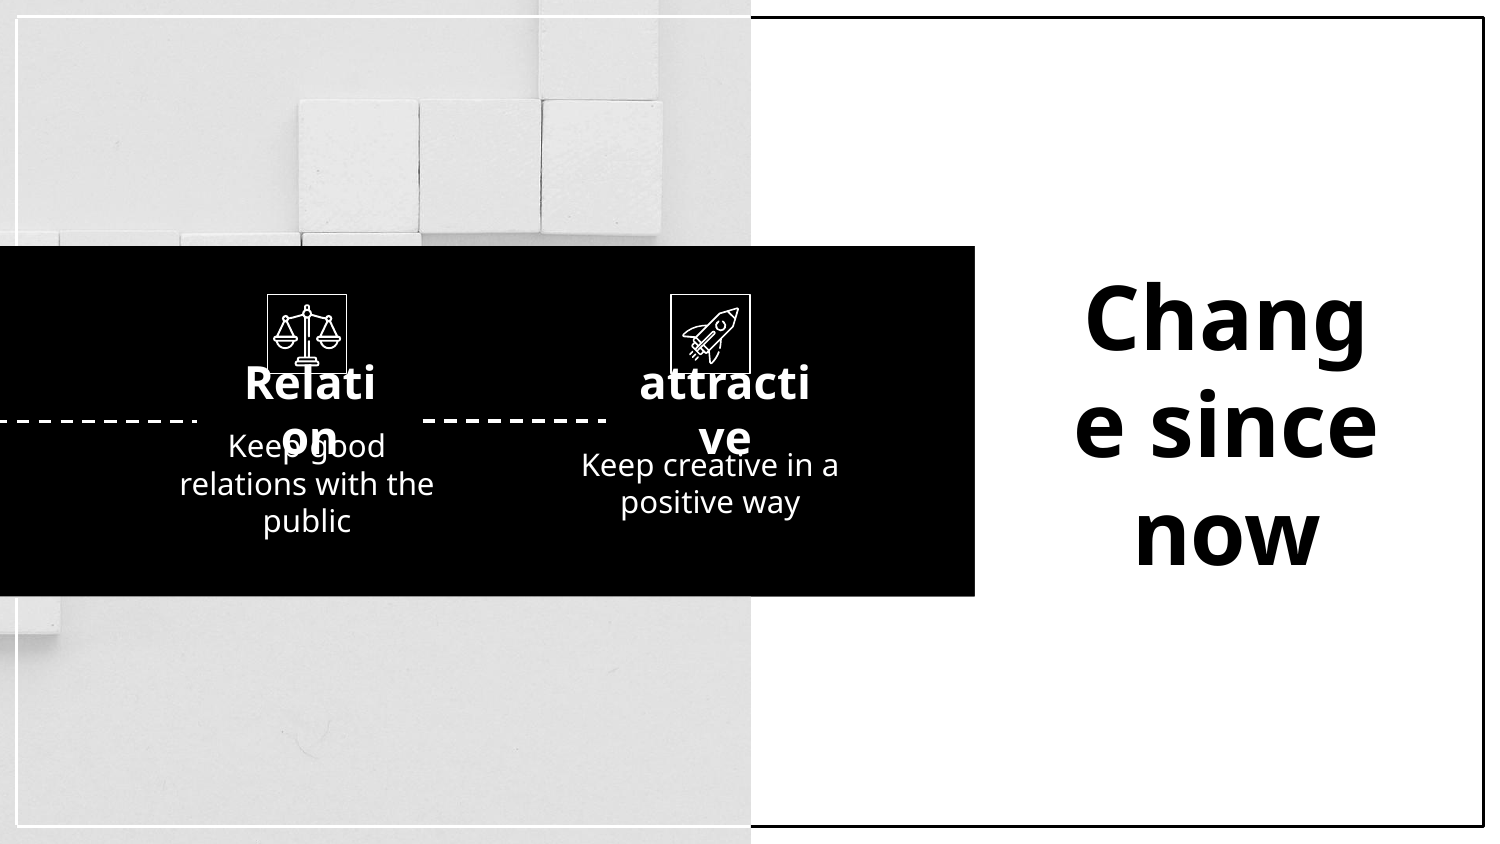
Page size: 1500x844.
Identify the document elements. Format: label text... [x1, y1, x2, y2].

picture [0, 0, 752, 844]
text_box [670, 294, 751, 374]
subtitle Keep creative in a positive way [756, 443, 865, 522]
subtitle attractive [756, 385, 831, 432]
title Change since now [1048, 311, 1405, 533]
text_box [756, 246, 975, 597]
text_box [267, 294, 347, 374]
